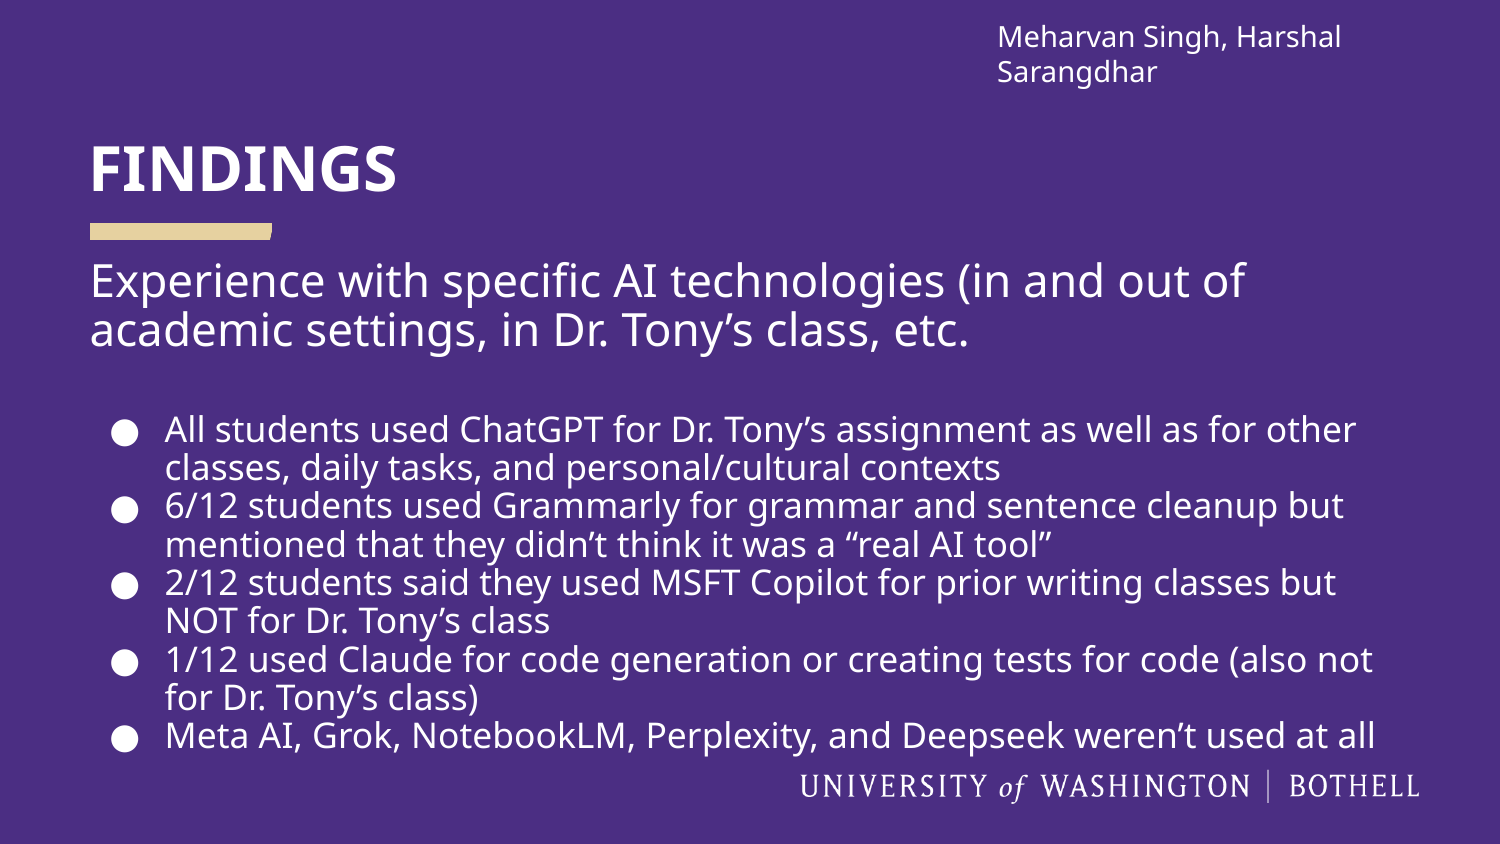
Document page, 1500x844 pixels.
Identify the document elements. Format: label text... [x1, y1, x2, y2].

text_box Meharvan Singh, Harshal Sarangdhar [982, 3, 1497, 99]
title FINDINGS [73, 48, 1419, 212]
list Experience with specific AI technologies (in and out of academic settings, in Dr. Tony’s class, etc. All students used ChatGPT for Dr. Tony’s assignment as well as for other classes, daily tasks, and personal/cultural contexts 6/12 students used Grammarly for grammar and sentence cleanup but mentioned that they didn’t think it was a “real AI tool” 2/12 students said they used MSFT Copilot for prior writing classes but NOT for Dr. Tony’s class 1/12 used Claude for code generation or creating tests for code (also not for Dr. Tony’s class) Meta AI, Grok, NotebookLM, Perplexity, and Deepseek weren’t used at all [74, 250, 1418, 825]
picture [90, 223, 272, 240]
